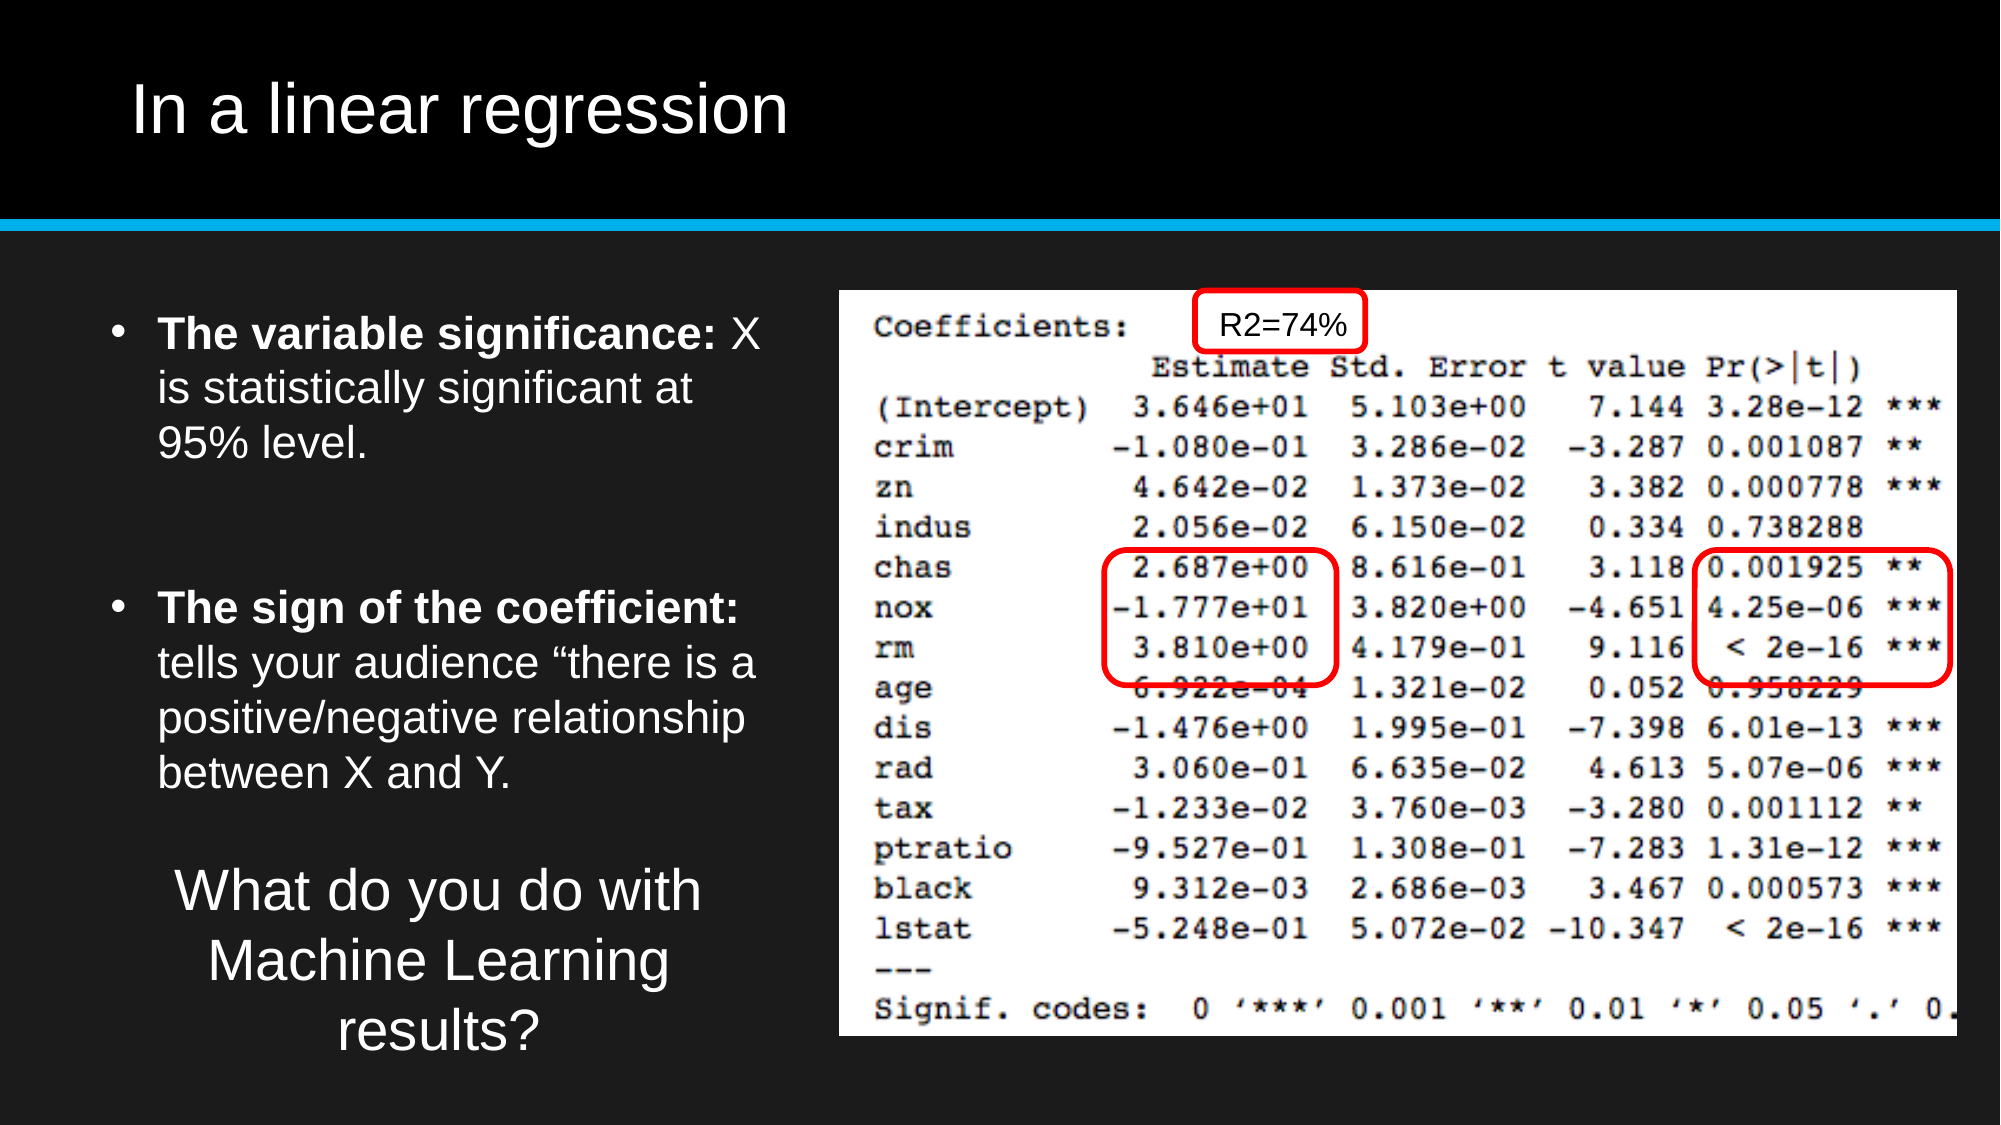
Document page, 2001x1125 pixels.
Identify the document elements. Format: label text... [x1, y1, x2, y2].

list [839, 290, 1957, 1036]
title In a linear regression [115, 20, 1825, 201]
text_box What do you do with Machine Learning results? [86, 844, 793, 1070]
text_box The variable significance: X is statistically significant at 95% level. The sign of the coefficient: tells your audience “there is a positive/negative relationship between X and Y. [95, 295, 803, 806]
